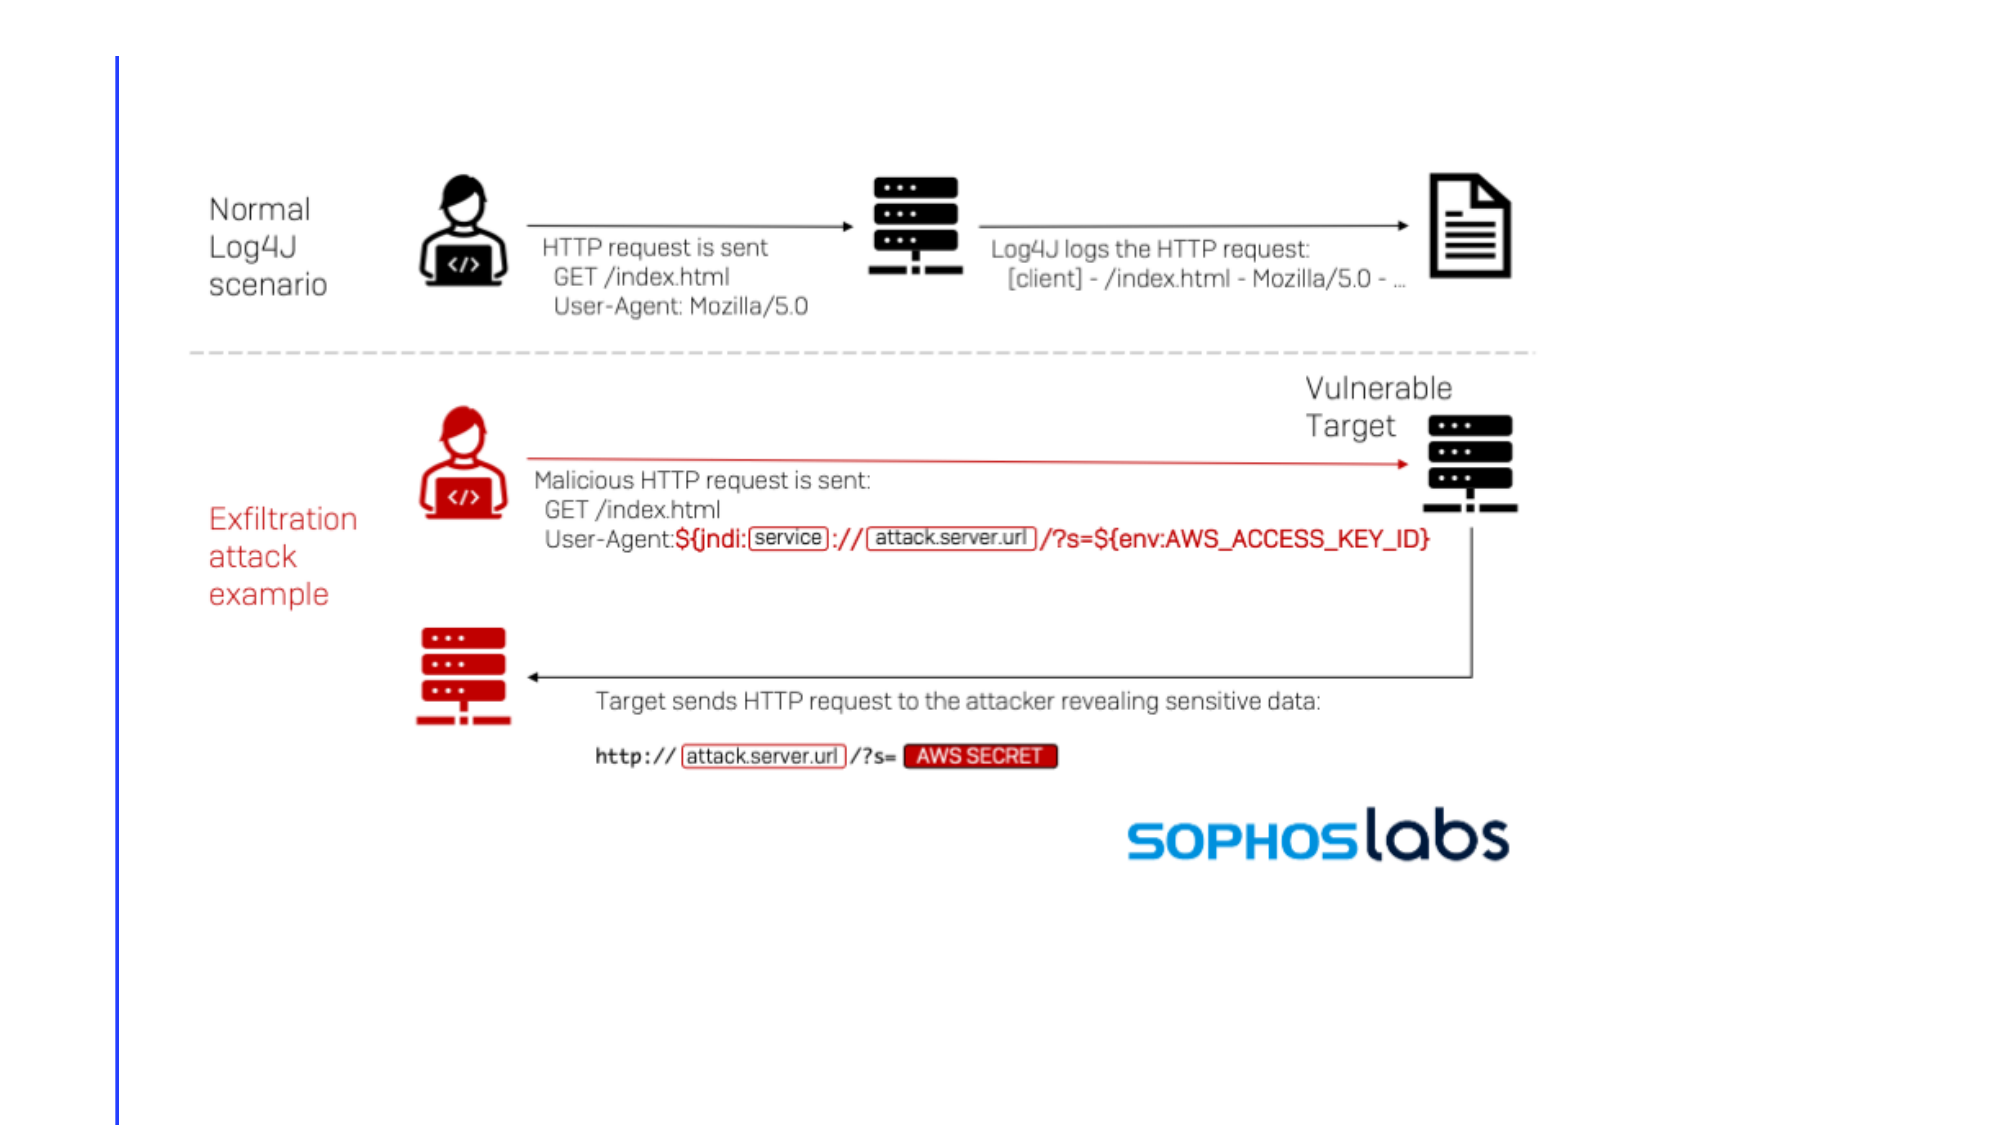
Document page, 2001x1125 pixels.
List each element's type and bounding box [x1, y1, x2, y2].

picture [160, 96, 1835, 1039]
